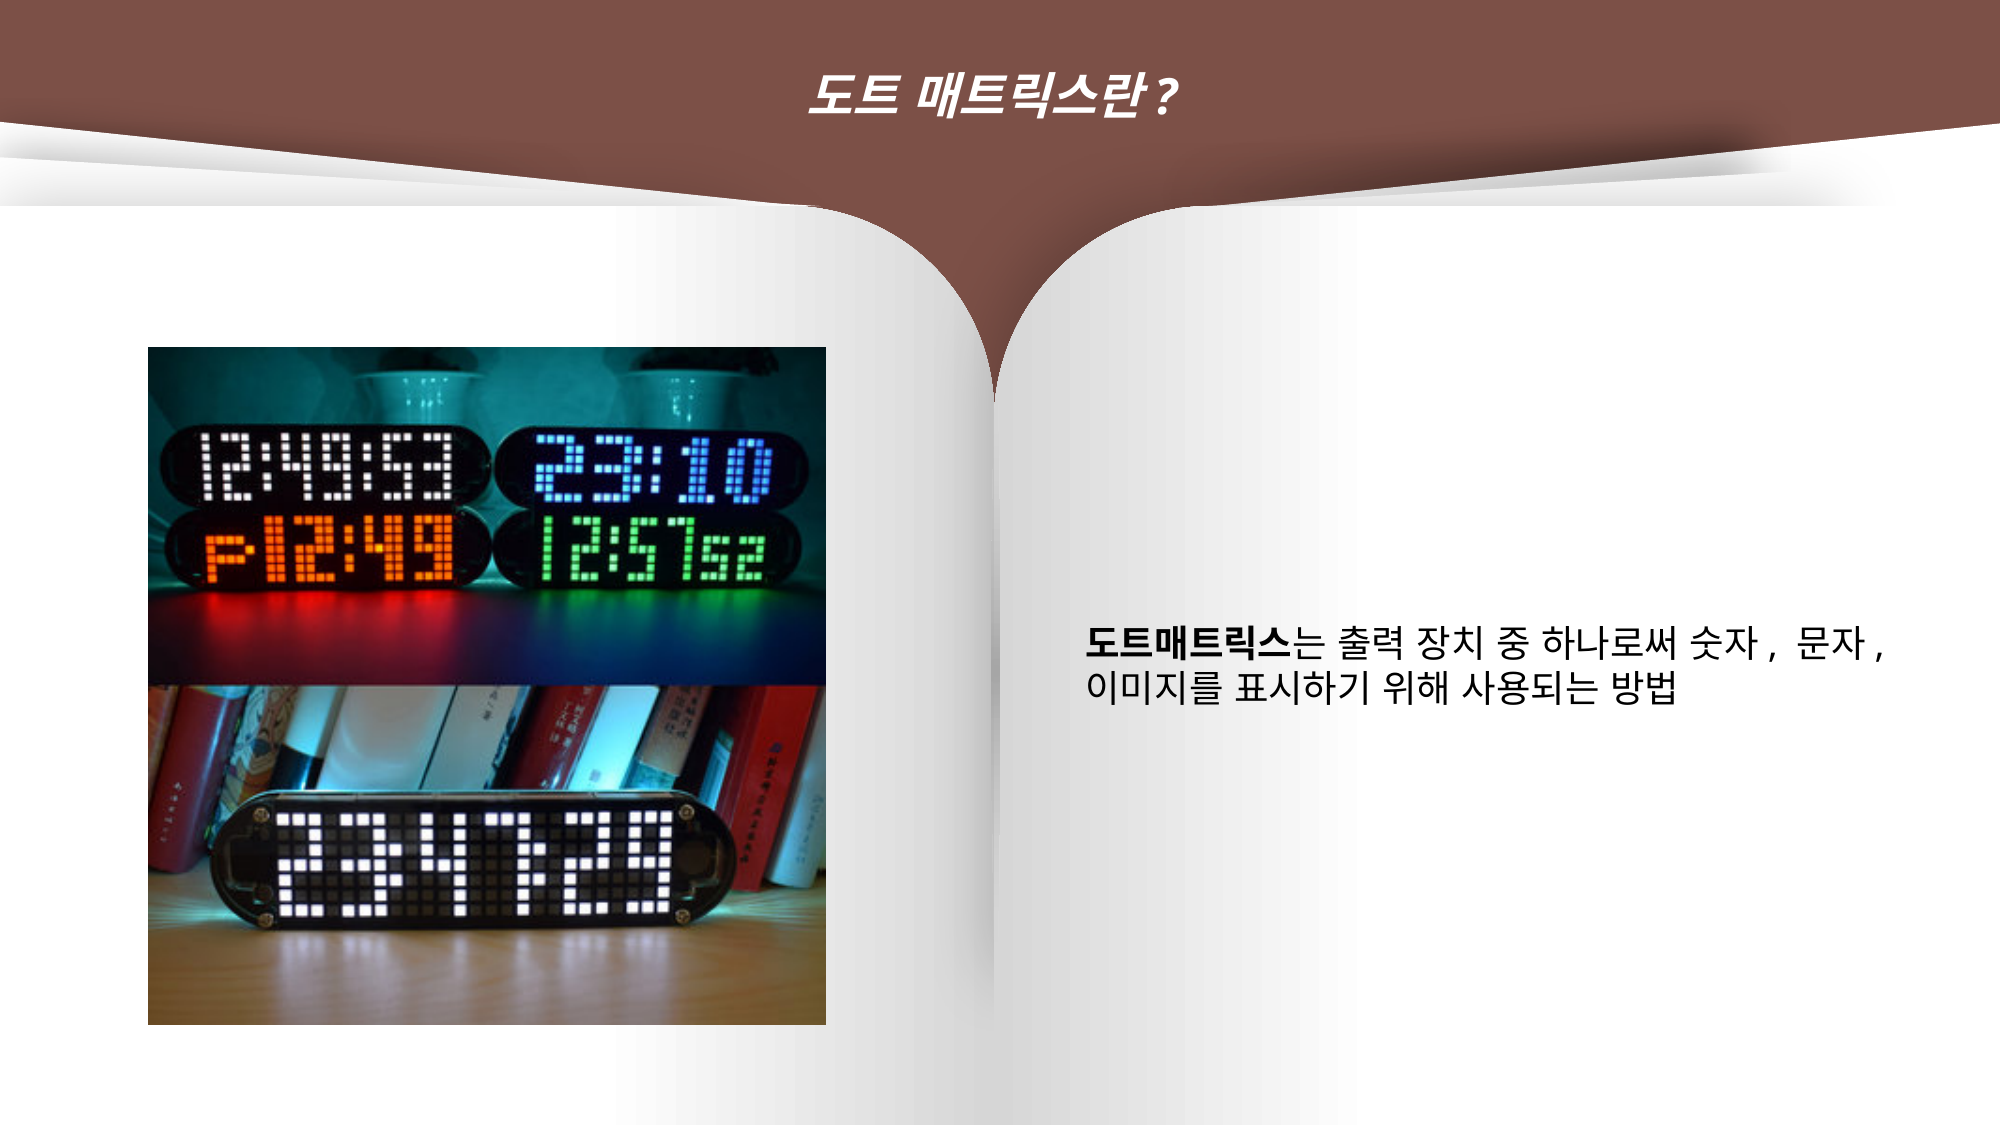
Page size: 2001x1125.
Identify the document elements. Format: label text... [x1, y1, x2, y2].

picture [148, 347, 826, 1025]
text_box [0, 121, 2000, 1125]
text_box 도트 매트릭스란? [633, 26, 1351, 121]
